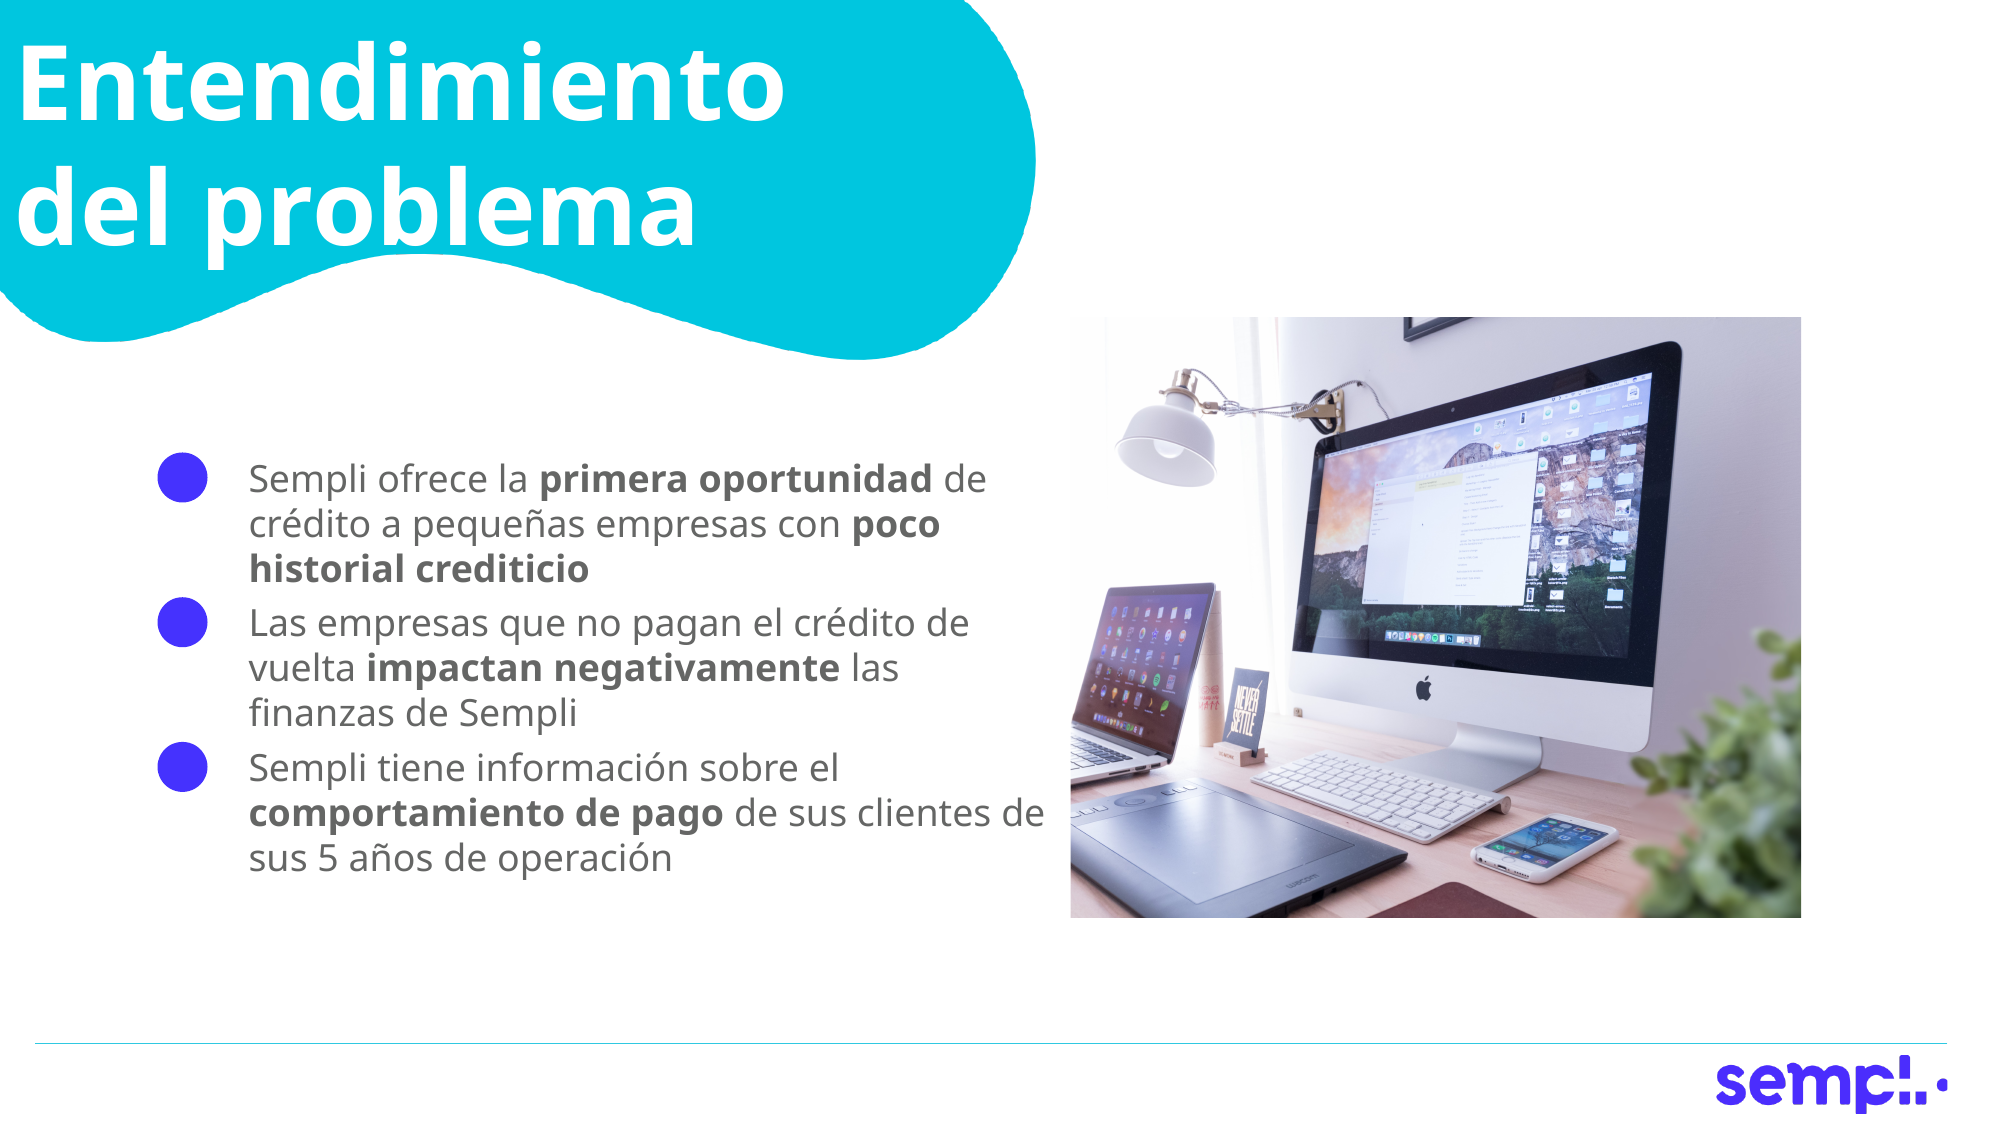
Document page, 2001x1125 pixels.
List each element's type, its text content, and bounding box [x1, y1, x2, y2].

picture [1716, 1055, 1948, 1114]
text_box Sempli ofrece la primera oportunidad de crédito a pequeñas empresas con poco historial crediticio [233, 523, 1035, 591]
text_box Las empresas que no pagan el crédito de vuelta impactan negativamente las finanzas de Sempli [233, 591, 1069, 736]
picture [0, 0, 1802, 918]
text_box [156, 740, 209, 793]
text_box [156, 596, 209, 649]
text_box Sempli tiene información sobre el comportamiento de pago de sus clientes de sus 5 años de operación [233, 736, 1069, 887]
